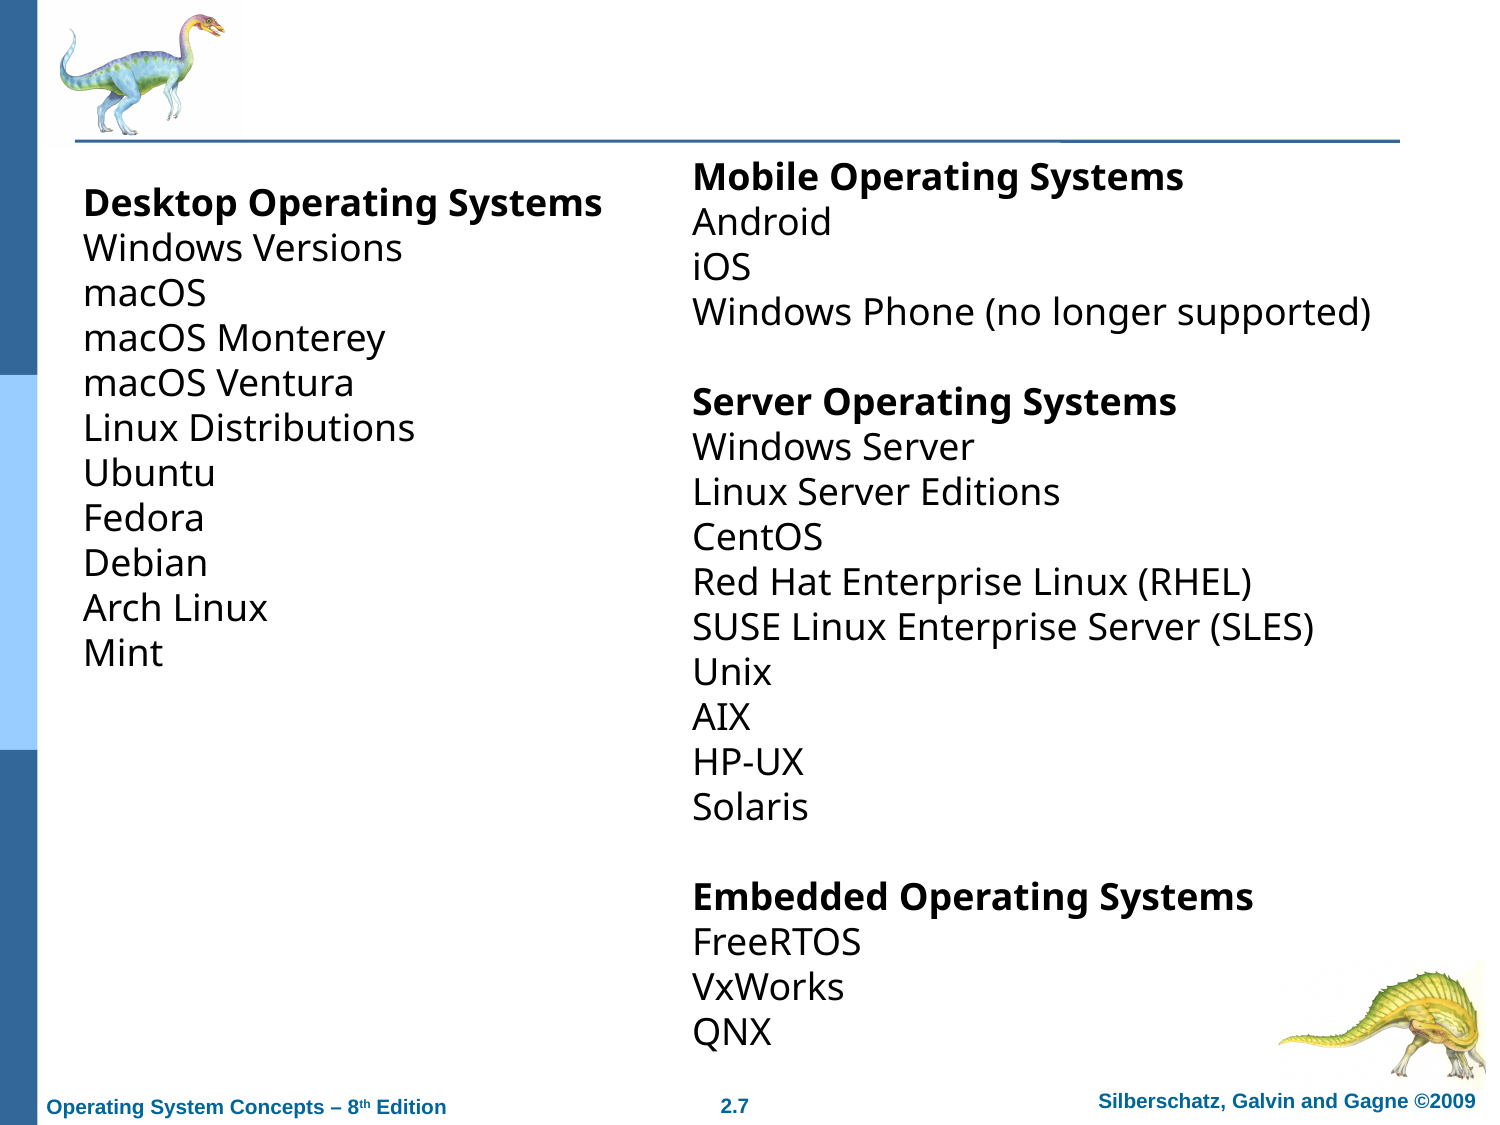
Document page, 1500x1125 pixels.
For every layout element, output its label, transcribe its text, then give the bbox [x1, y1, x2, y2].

picture [1275, 959, 1486, 1090]
text_box Mobile Operating Systems Android iOS Windows Phone (no longer supported) Server Operating Systems Windows Server Linux Server Editions CentOS Red Hat Enterprise Linux (RHEL) SUSE Linux Enterprise Server (SLES) Unix AIX HP-UX Solaris Embedded Operating Systems FreeRTOS VxWorks QNX [677, 145, 1432, 1061]
text_box Desktop Operating Systems Windows Versions macOS macOS Monterey macOS Ventura Linux Distributions Ubuntu Fedora Debian Arch Linux Mint [68, 171, 635, 681]
picture [46, 0, 243, 149]
